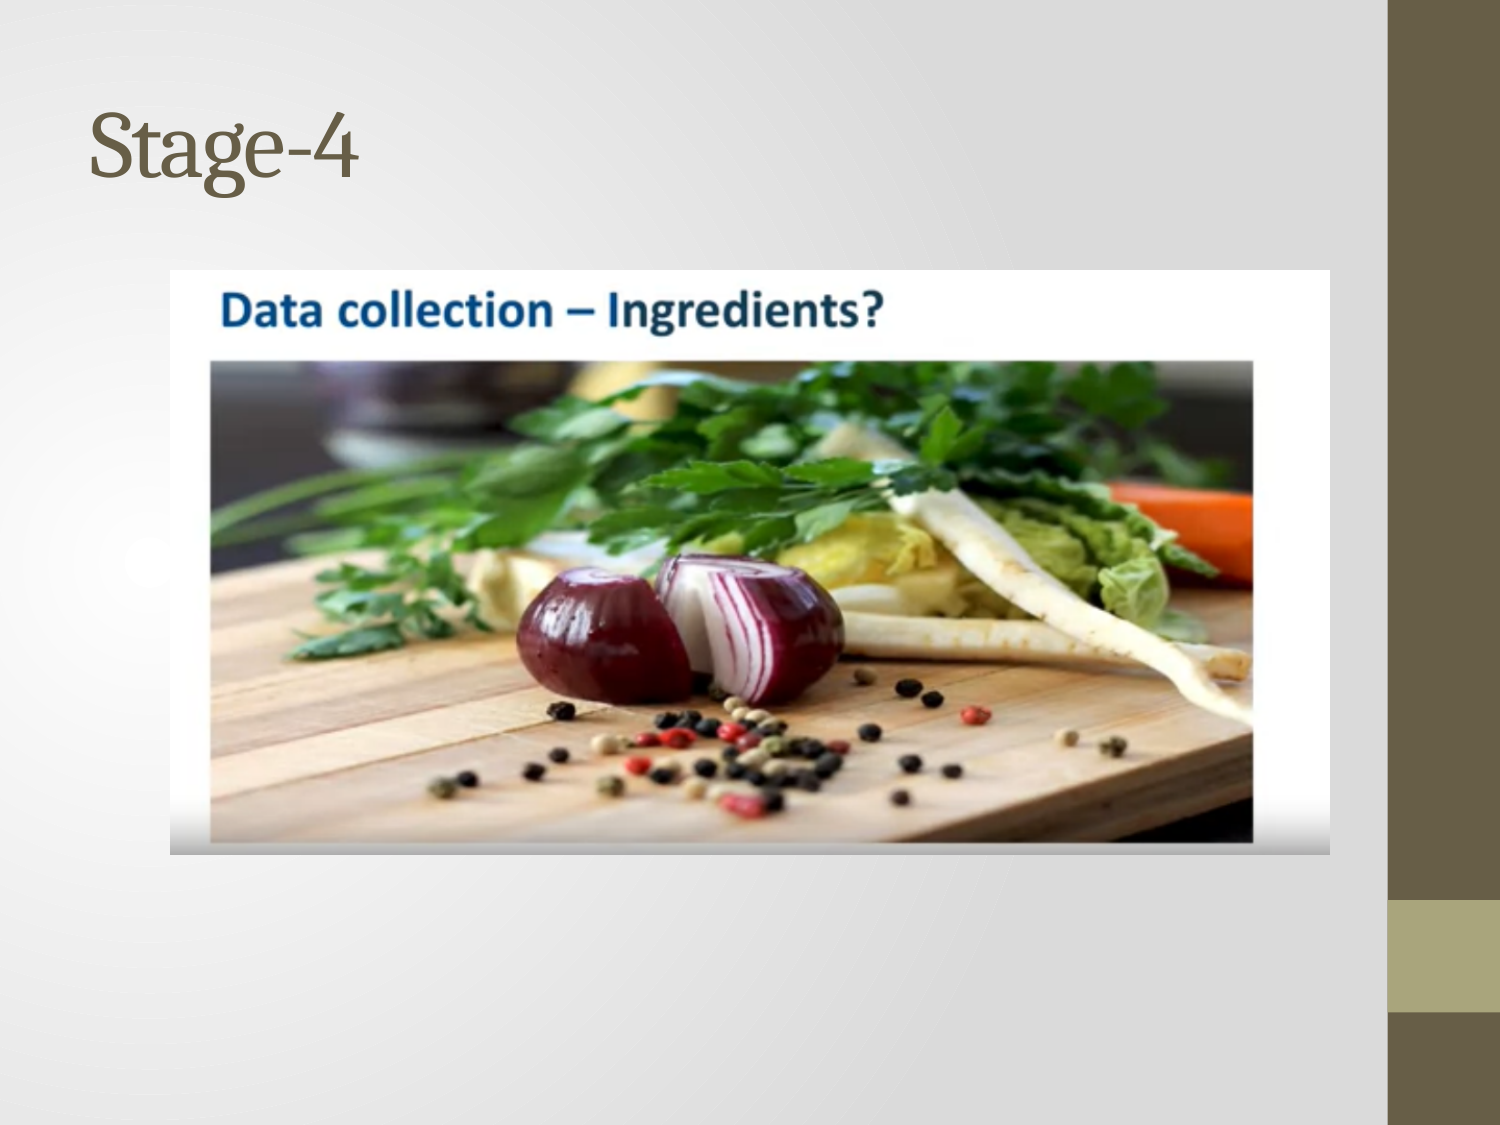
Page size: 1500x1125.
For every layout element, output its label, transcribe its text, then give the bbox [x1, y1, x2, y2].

picture [169, 269, 1331, 856]
title Stage-4 [75, 45, 1325, 233]
